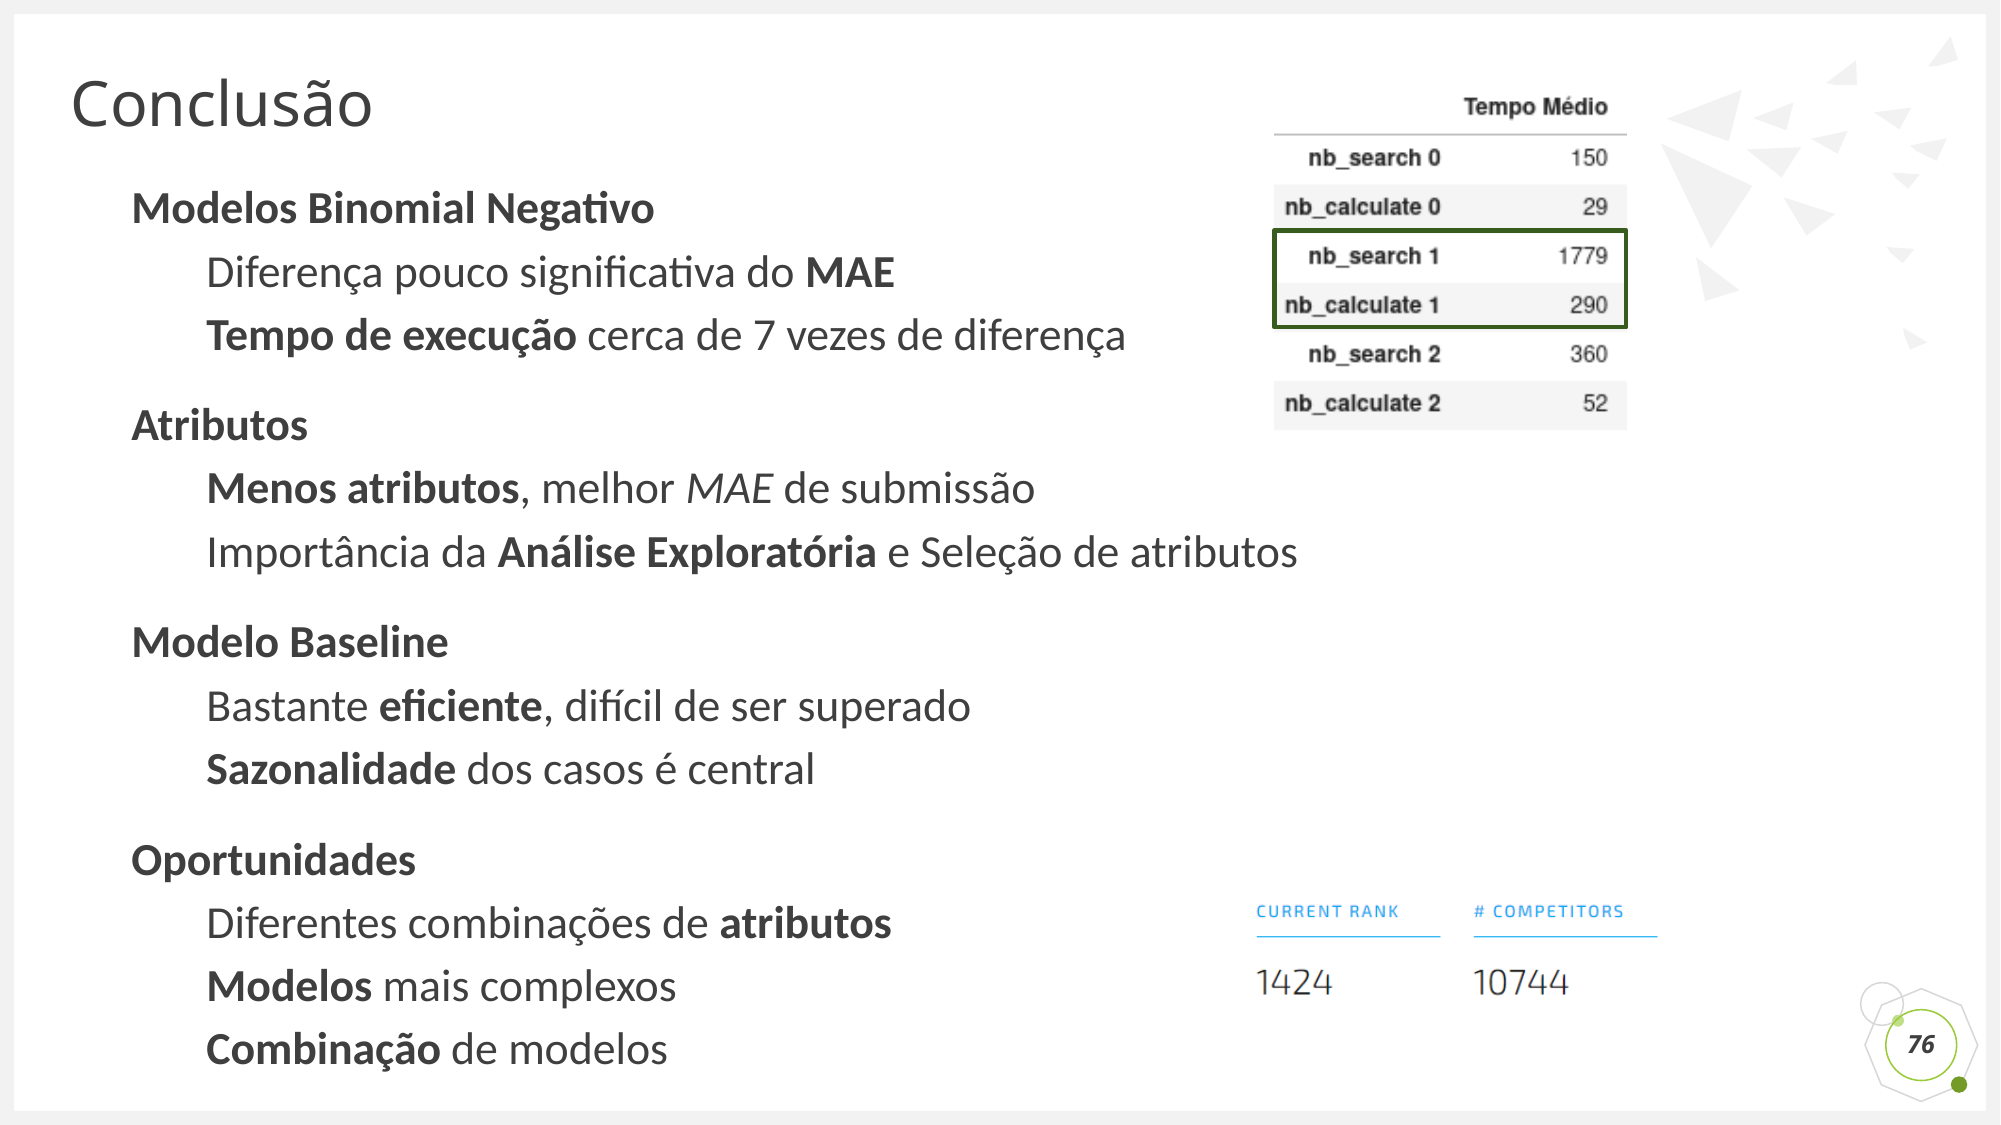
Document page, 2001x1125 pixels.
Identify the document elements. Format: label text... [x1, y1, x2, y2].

picture [1238, 888, 1663, 1017]
list Modelos Binomial Negativo Diferença pouco significativa do MAE Tempo de execução cerca de 7 vezes de diferença Atributos Menos atributos, melhor MAE de submissão Importância da Análise Exploratória e Seleção de atributos Modelo Baseline Bastante eficiente, difícil de ser superado Sazonalidade dos casos é central Oportunidades Diferentes combinações de atributos Modelos mais complexos Combinação de modelos [131, 169, 1317, 1081]
title Conclusão [70, 70, 1932, 142]
picture [1274, 85, 1627, 440]
slide_number ‹#› [1885, 1008, 1958, 1082]
